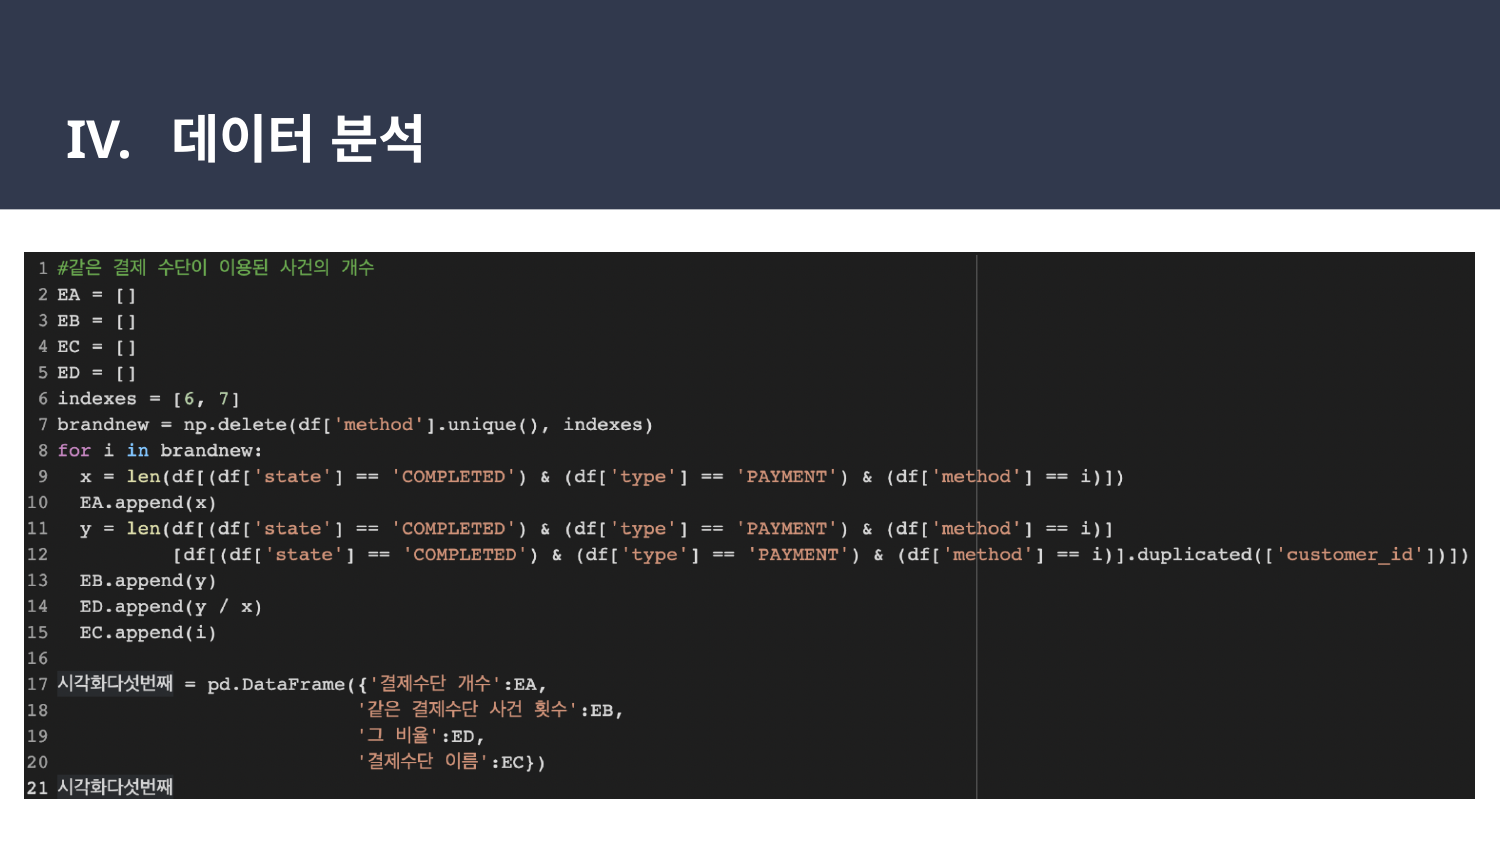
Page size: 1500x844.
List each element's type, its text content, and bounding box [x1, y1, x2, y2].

title IV. 데이터 분석 [51, 82, 1449, 185]
picture [24, 251, 1476, 799]
